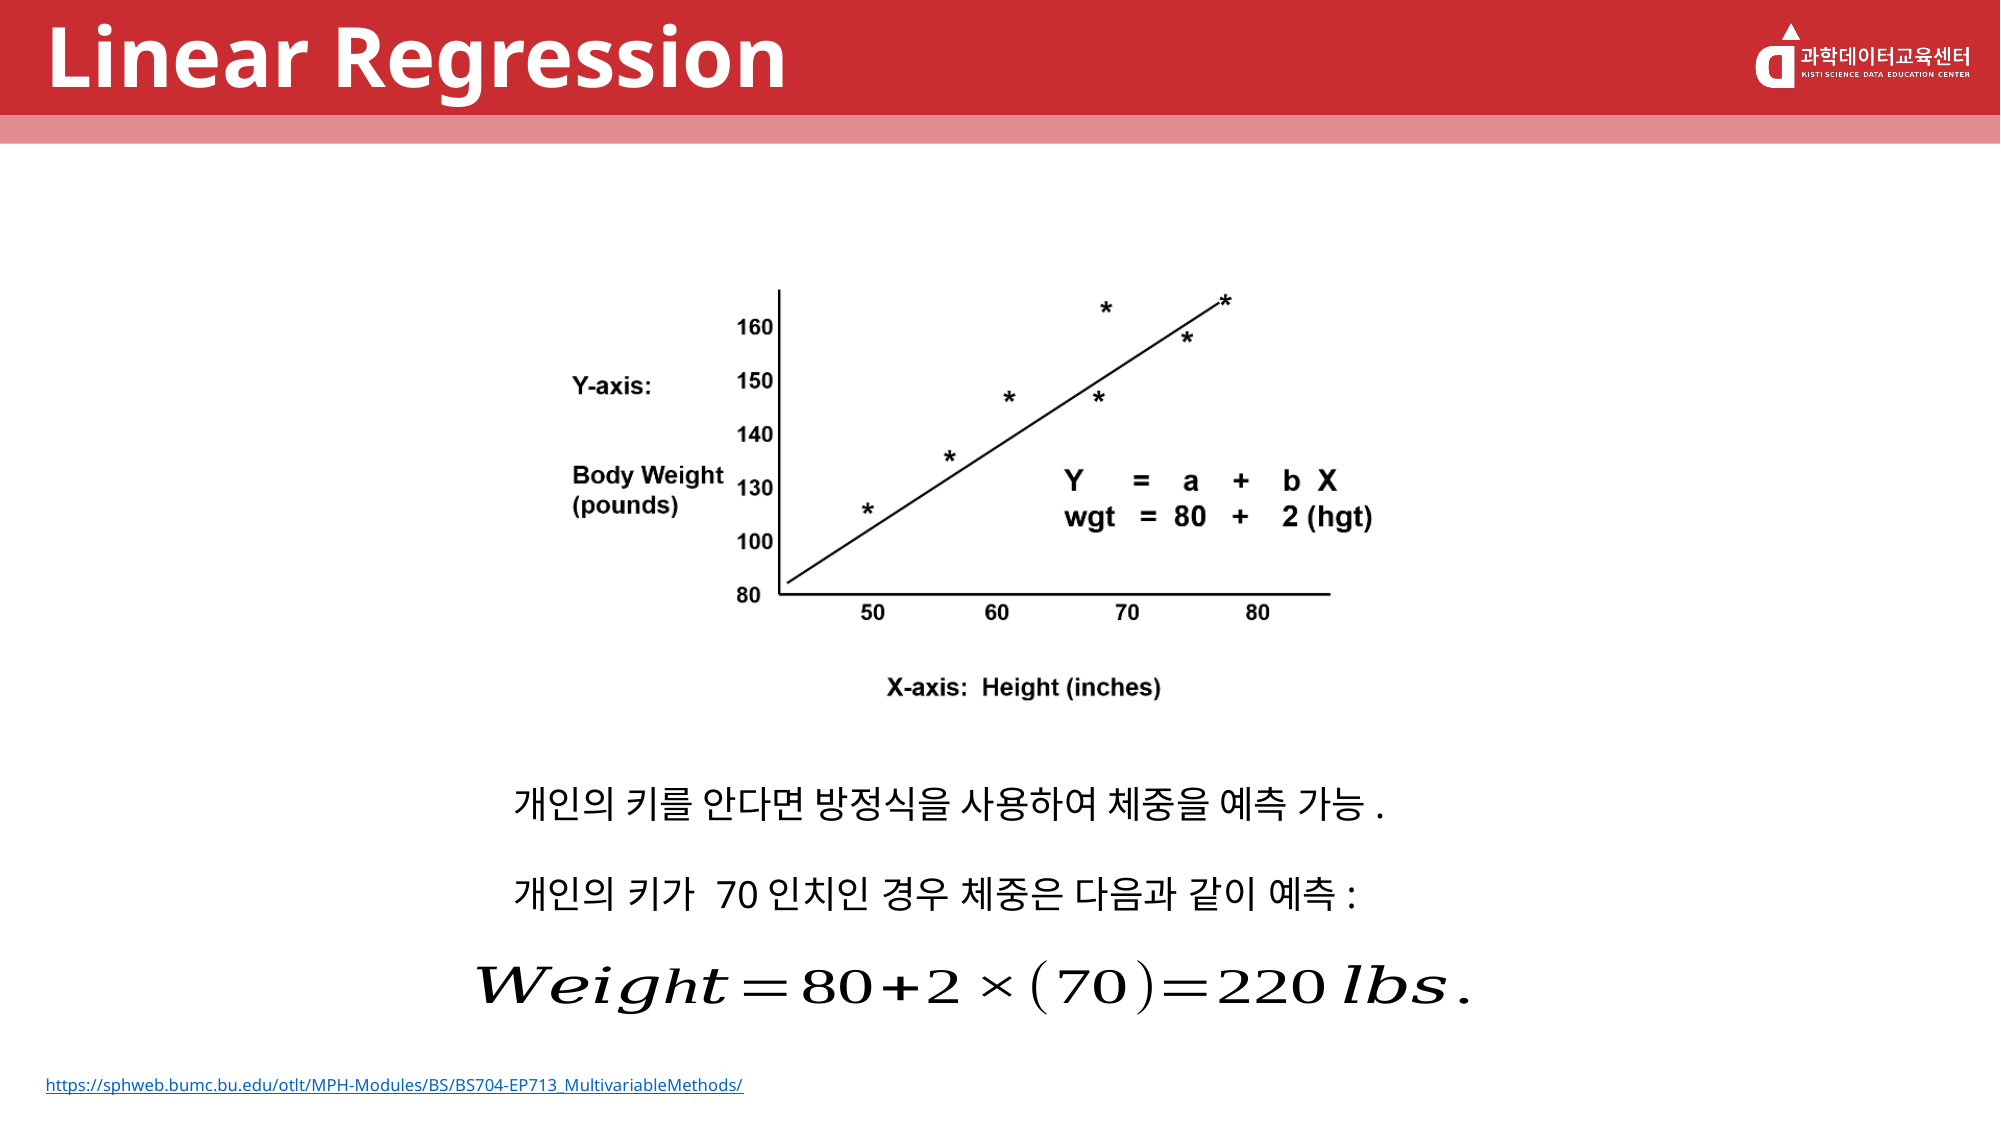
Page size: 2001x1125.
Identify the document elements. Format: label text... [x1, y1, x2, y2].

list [557, 274, 1391, 716]
picture [1755, 22, 1970, 89]
title Linear Regression [30, 22, 1725, 99]
text_box https://sphweb.bumc.bu.edu/otlt/MPH-Modules/BS/BS704-EP713_MultivariableMethods/ [30, 1067, 771, 1106]
text_box 개인의 키를 안다면 방정식을 사용하여 체중을 예측 가능. 개인의 키가 70인치인 경우 체중은 다음과 같이 예측: [498, 773, 1502, 924]
